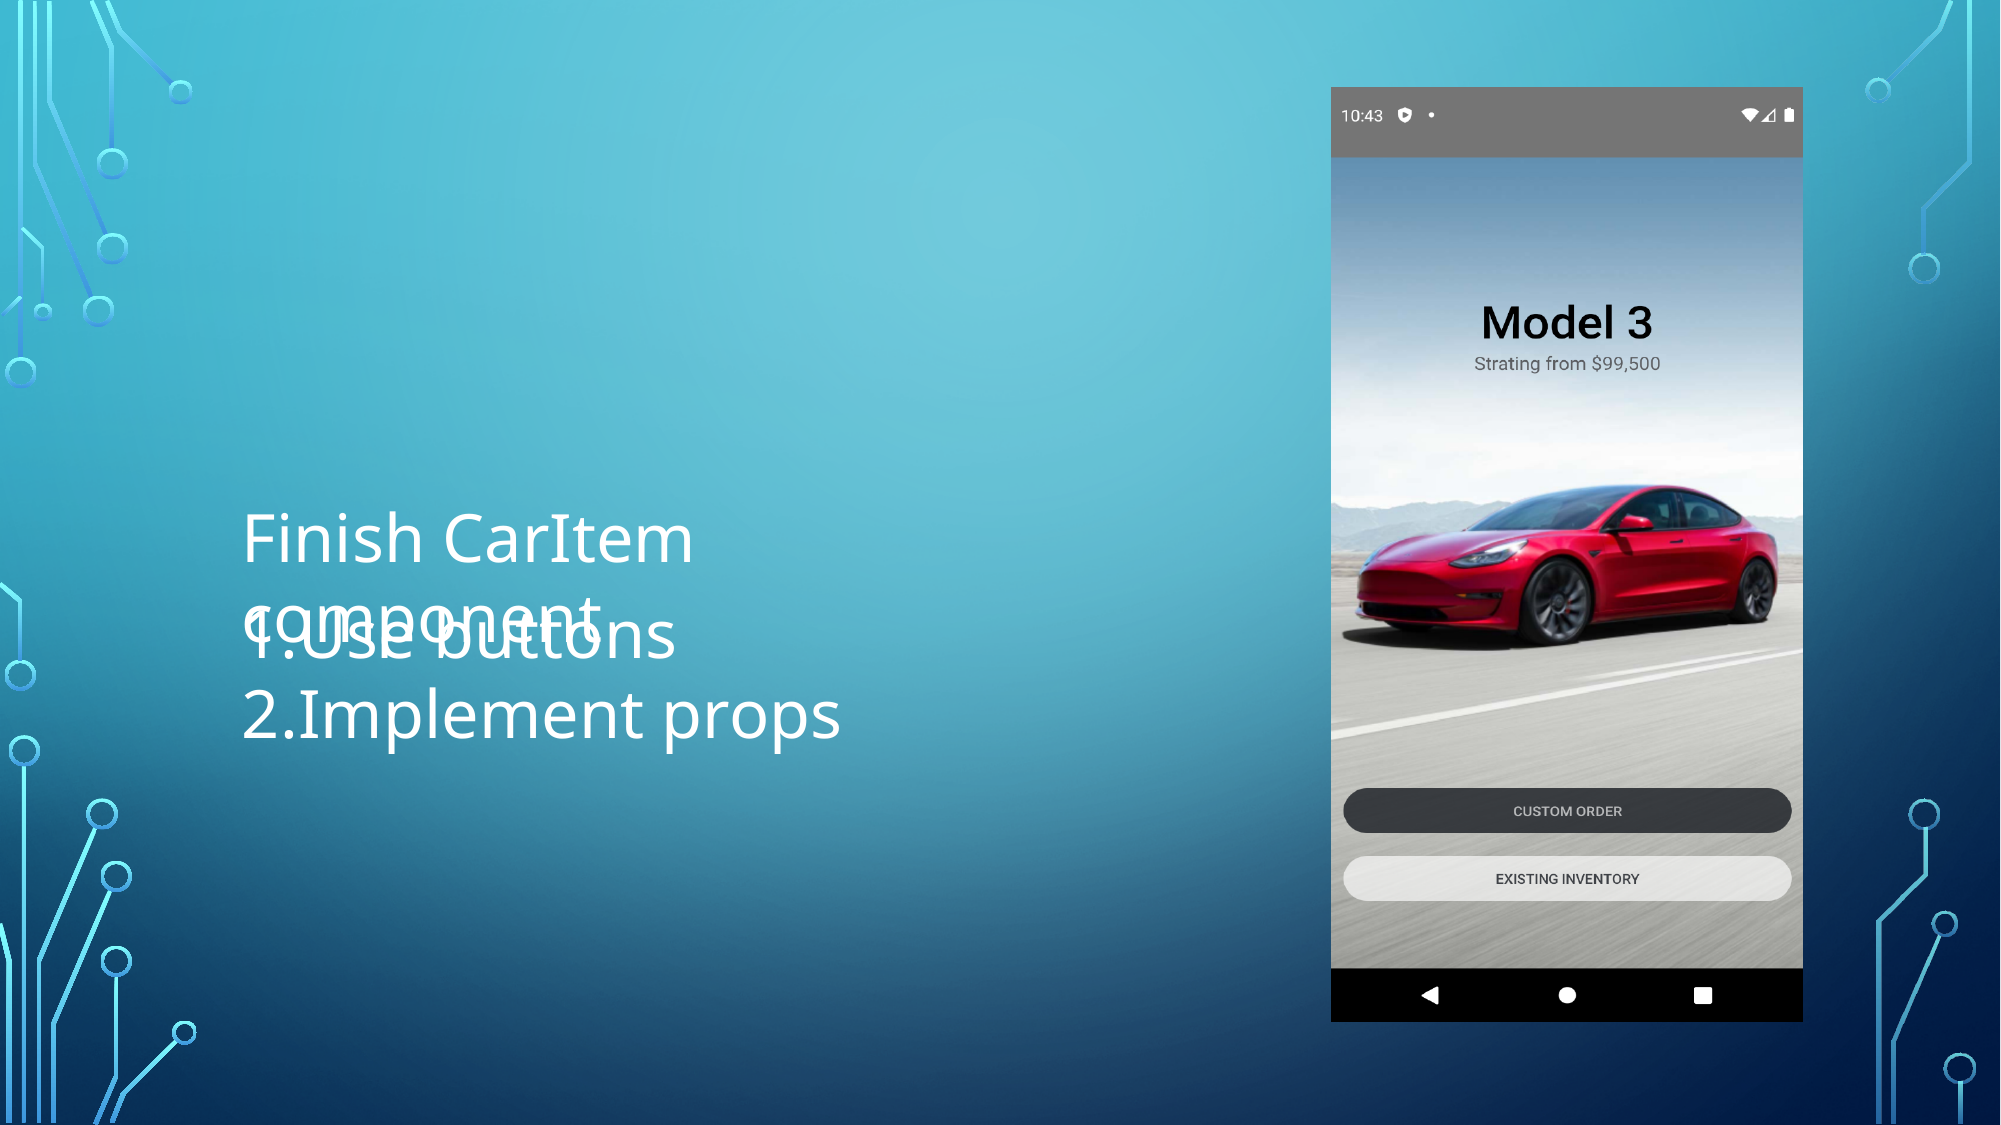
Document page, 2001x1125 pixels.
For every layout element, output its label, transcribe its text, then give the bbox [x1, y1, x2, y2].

text_box Use buttons Implement props [227, 584, 1115, 759]
text_box Finish CarItem component [227, 488, 1038, 584]
picture [1331, 86, 1804, 1022]
